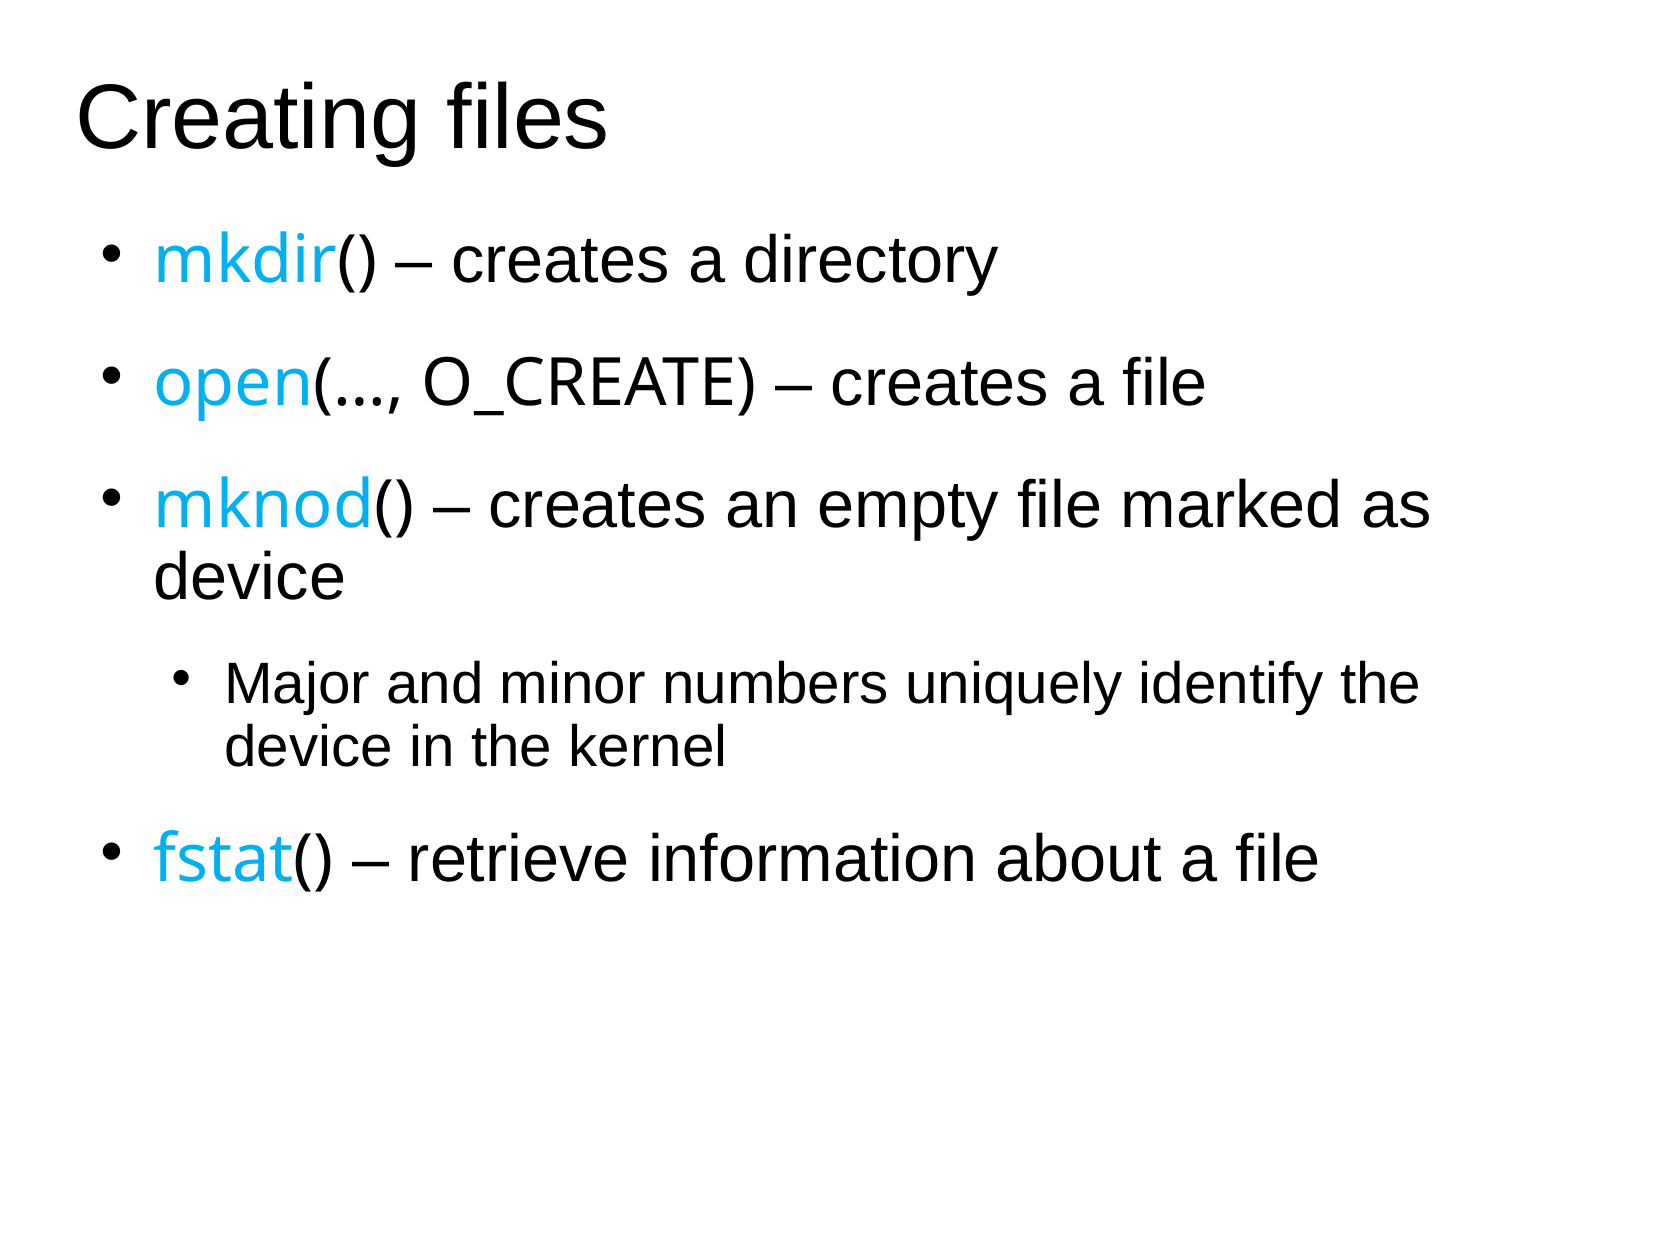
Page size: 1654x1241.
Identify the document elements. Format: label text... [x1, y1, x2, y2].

title Creating files [75, 49, 1538, 188]
list mkdir() – creates a directory open(…, O_CREATE) – creates a file mknod() – creates an empty file marked as device Major and minor numbers uniquely identify the device in the kernel fstat() – retrieve information about a file [82, 225, 1571, 1163]
